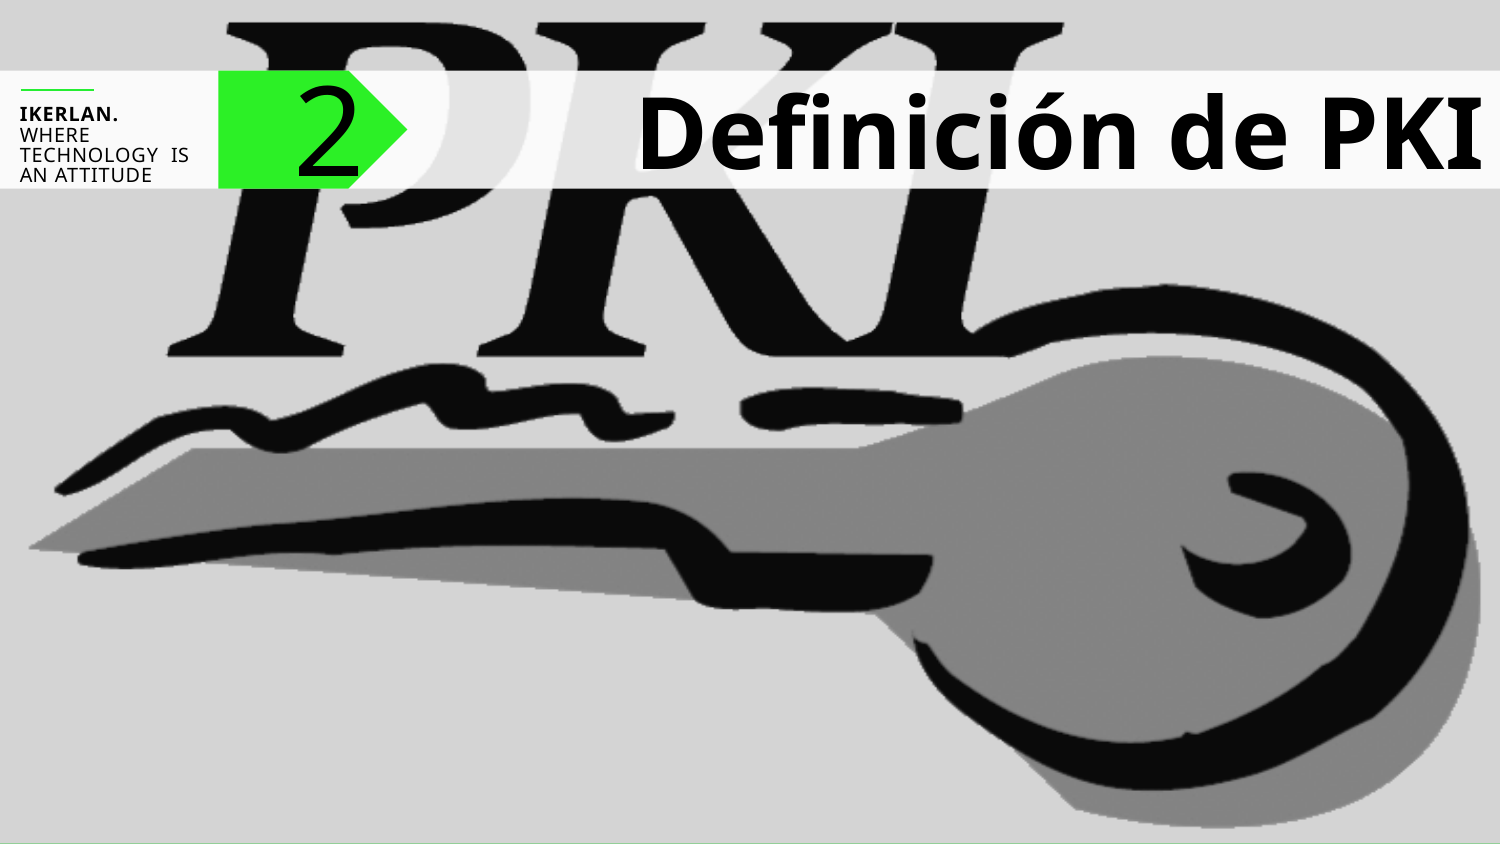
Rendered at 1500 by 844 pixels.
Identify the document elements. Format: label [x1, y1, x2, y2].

picture [0, 0, 1500, 844]
text_box [17, 90, 205, 170]
